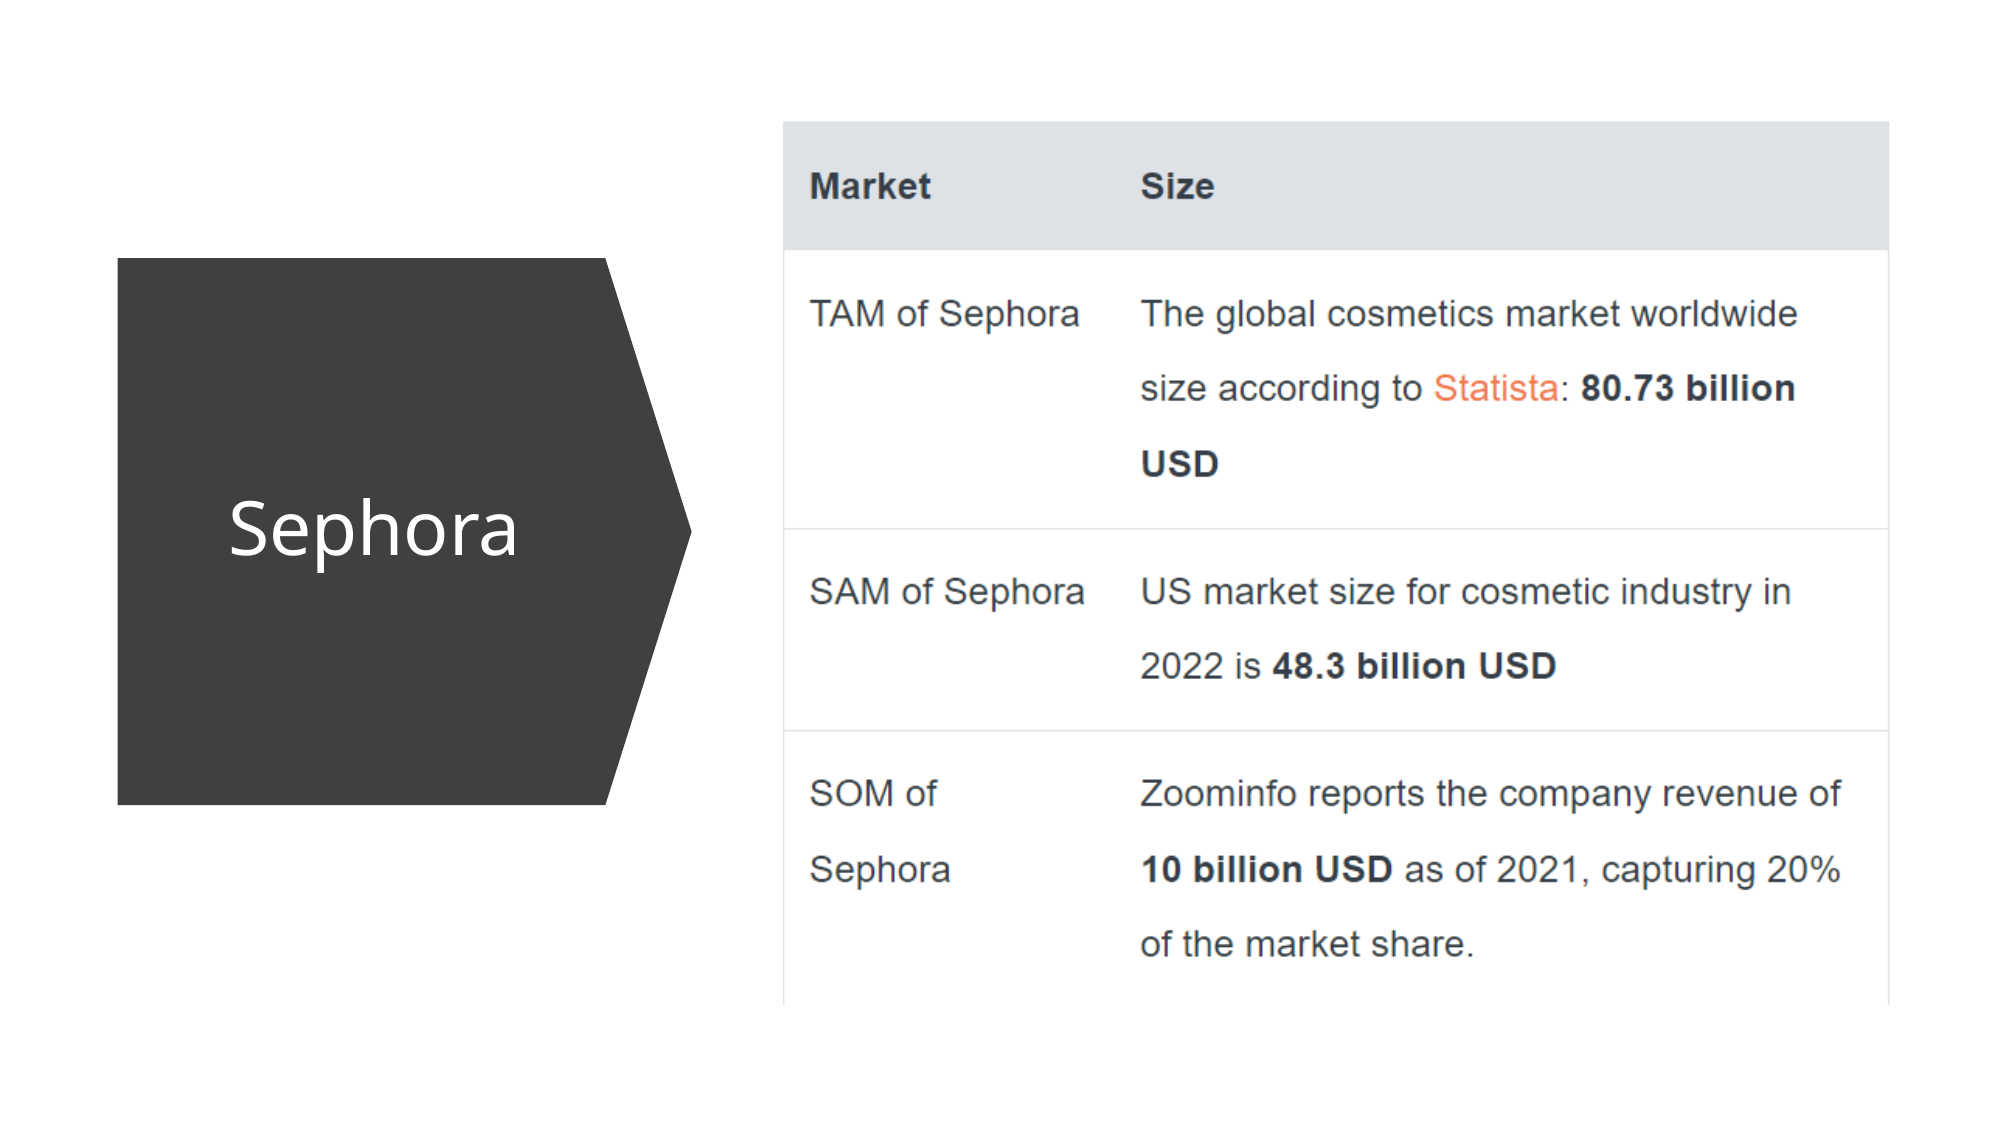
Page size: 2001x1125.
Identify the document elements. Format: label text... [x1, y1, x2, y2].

title Sephora [168, 322, 601, 741]
text_box [116, 257, 693, 807]
picture [783, 120, 1896, 1005]
